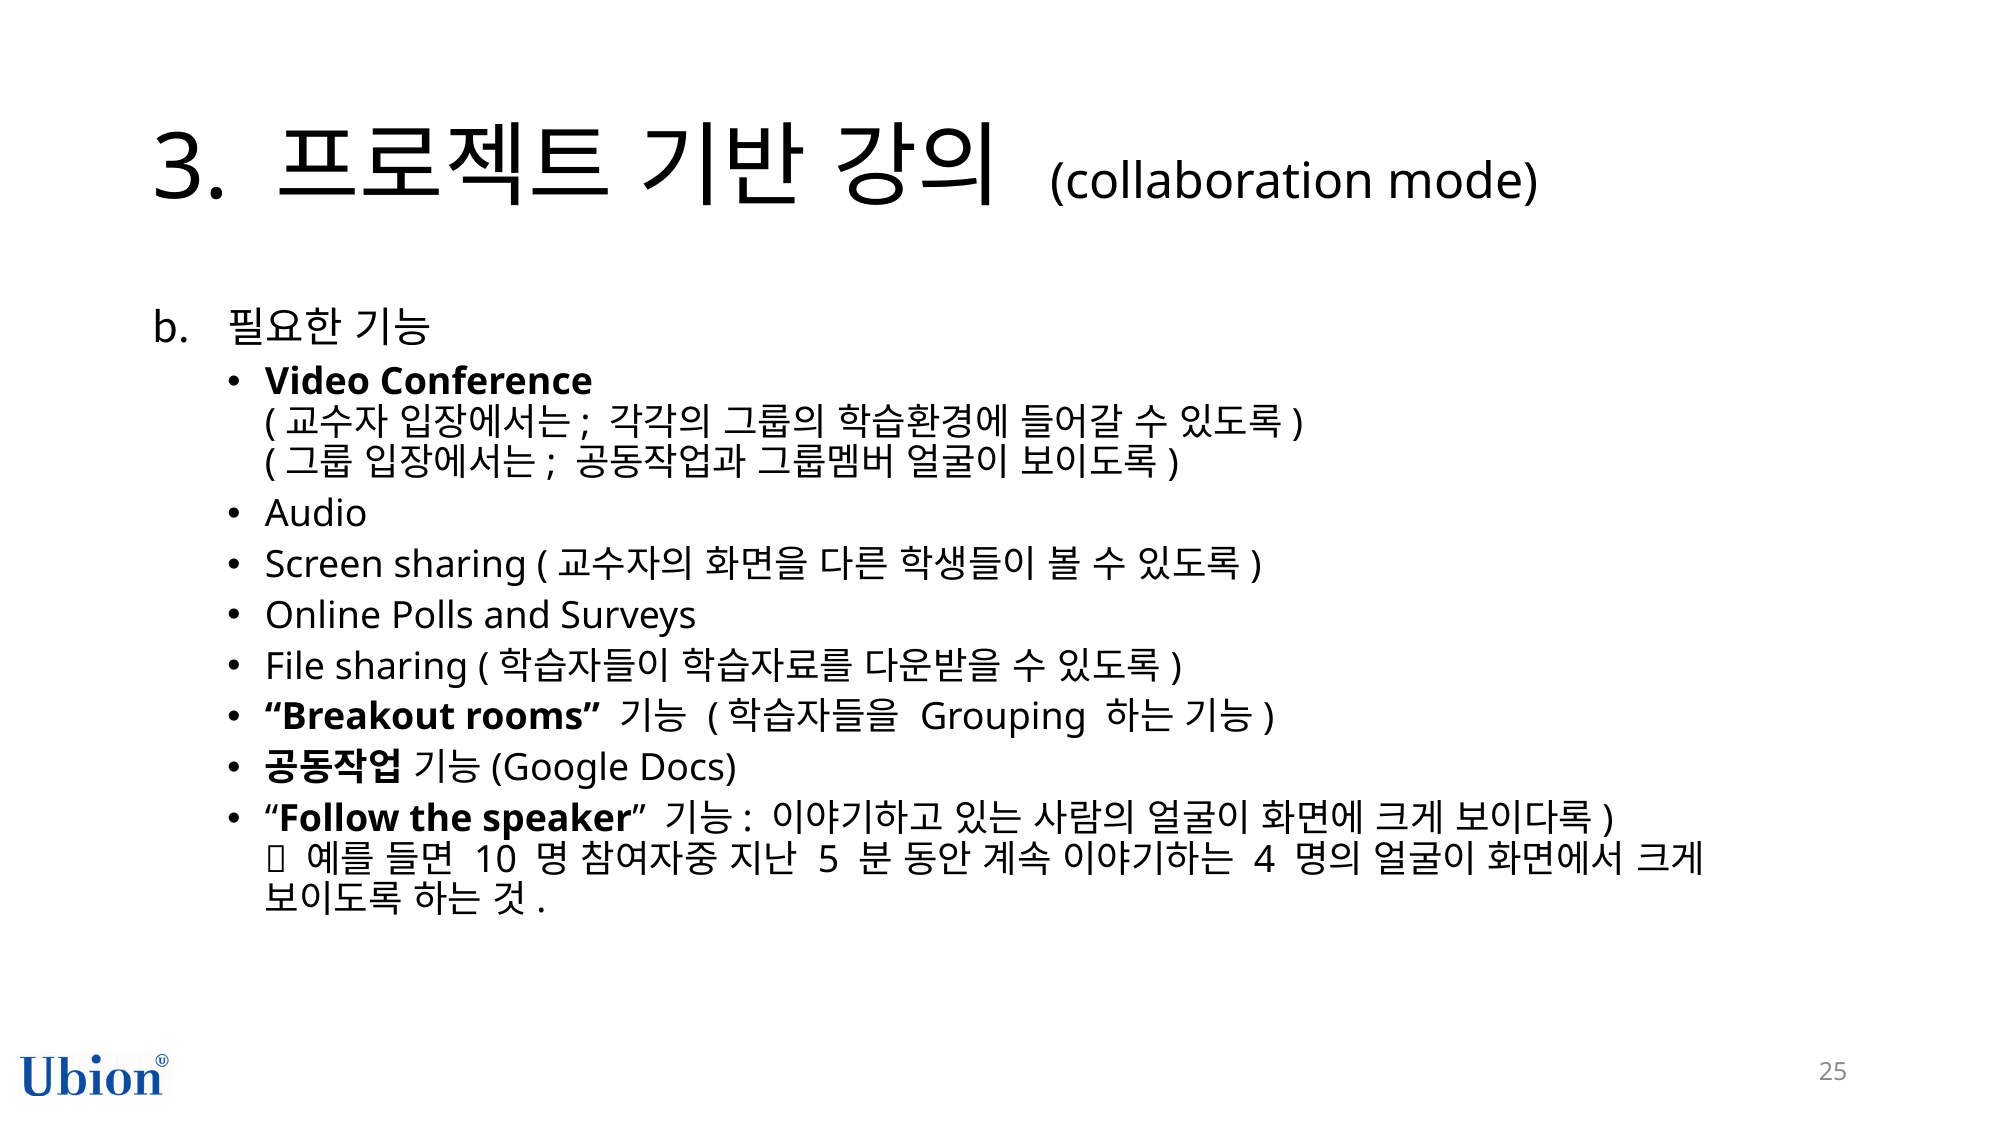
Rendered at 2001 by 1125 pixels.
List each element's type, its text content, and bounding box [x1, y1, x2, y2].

slide_number 25 [1412, 1042, 1863, 1103]
picture [17, 1052, 137, 1096]
title 3. 프로젝트 기반 강의 (collaboration mode) [137, 59, 1863, 278]
list 필요한 기능 Video Conference (교수자 입장에서는; 각각의 그룹의 학습환경에 들어갈 수 있도록) (그룹 입장에서는; 공동작업과 그룹멤버 얼굴이 보이도록) Audio Screen sharing (교수자의 화면을 다른 학생들이 볼 수 있도록) Online Polls and Surveys File sharing (학습자들이 학습자료를 다운받을 수 있도록) “Breakout rooms” 기능 (학습자들을 Grouping 하는 기능) 공동작업 기능(Google Docs) “Follow the speaker” 기능: 이야기하고 있는 사람의 얼굴이 화면에 크게 보이다록)  예를 들면 10 명 참여자중 지난 5 분 동안 계속 이야기하는 4 명의 얼굴이 화면에서 크게 보이도록 하는 것. [137, 299, 1863, 1105]
